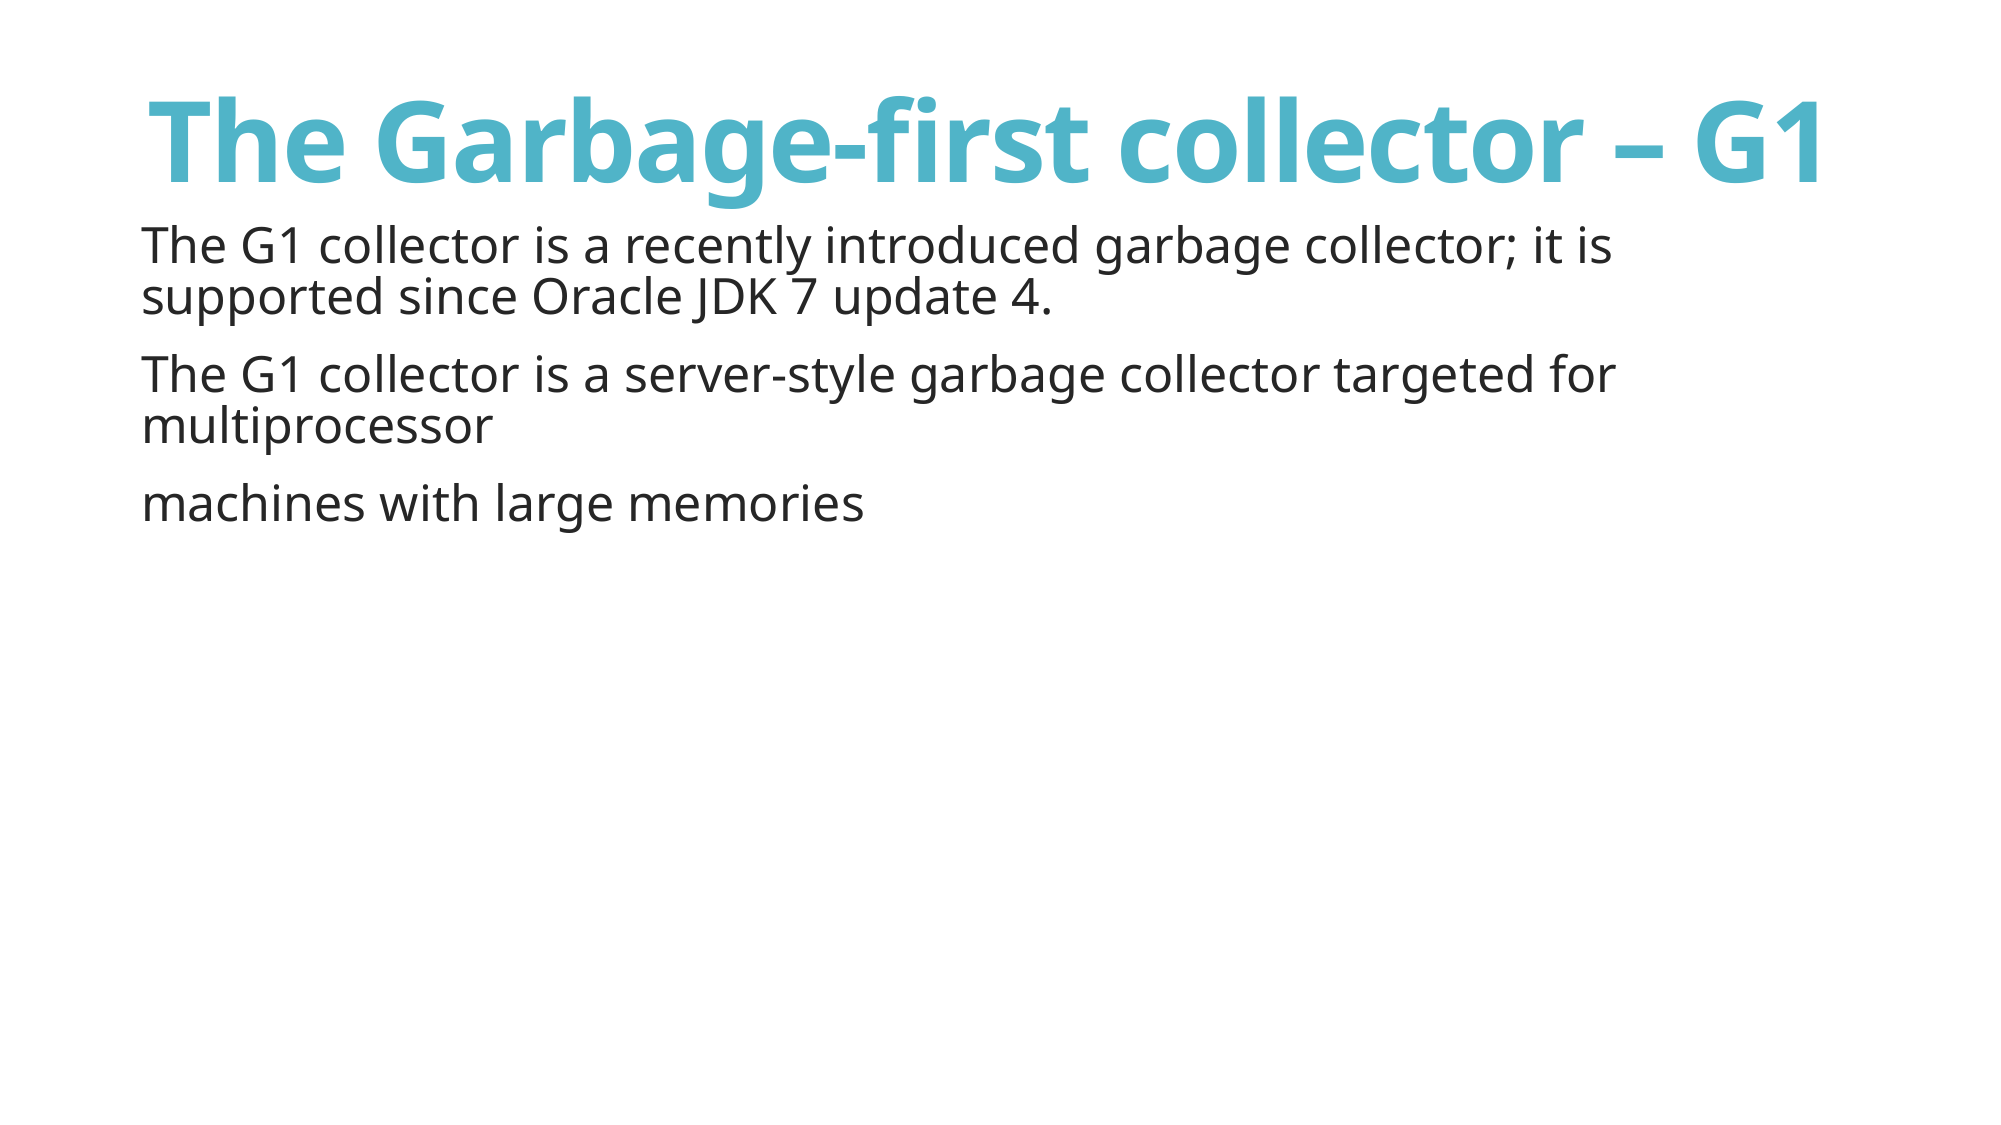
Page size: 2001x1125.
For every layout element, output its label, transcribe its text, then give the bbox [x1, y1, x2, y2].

title The Garbage-first collector – G1 [107, 81, 1875, 215]
list The G1 collector is a recently introduced garbage collector; it is supported since Oracle JDK 7 update 4. The G1 collector is a server-style garbage collector targeted for multiprocessor machines with large memories [111, 214, 1876, 948]
